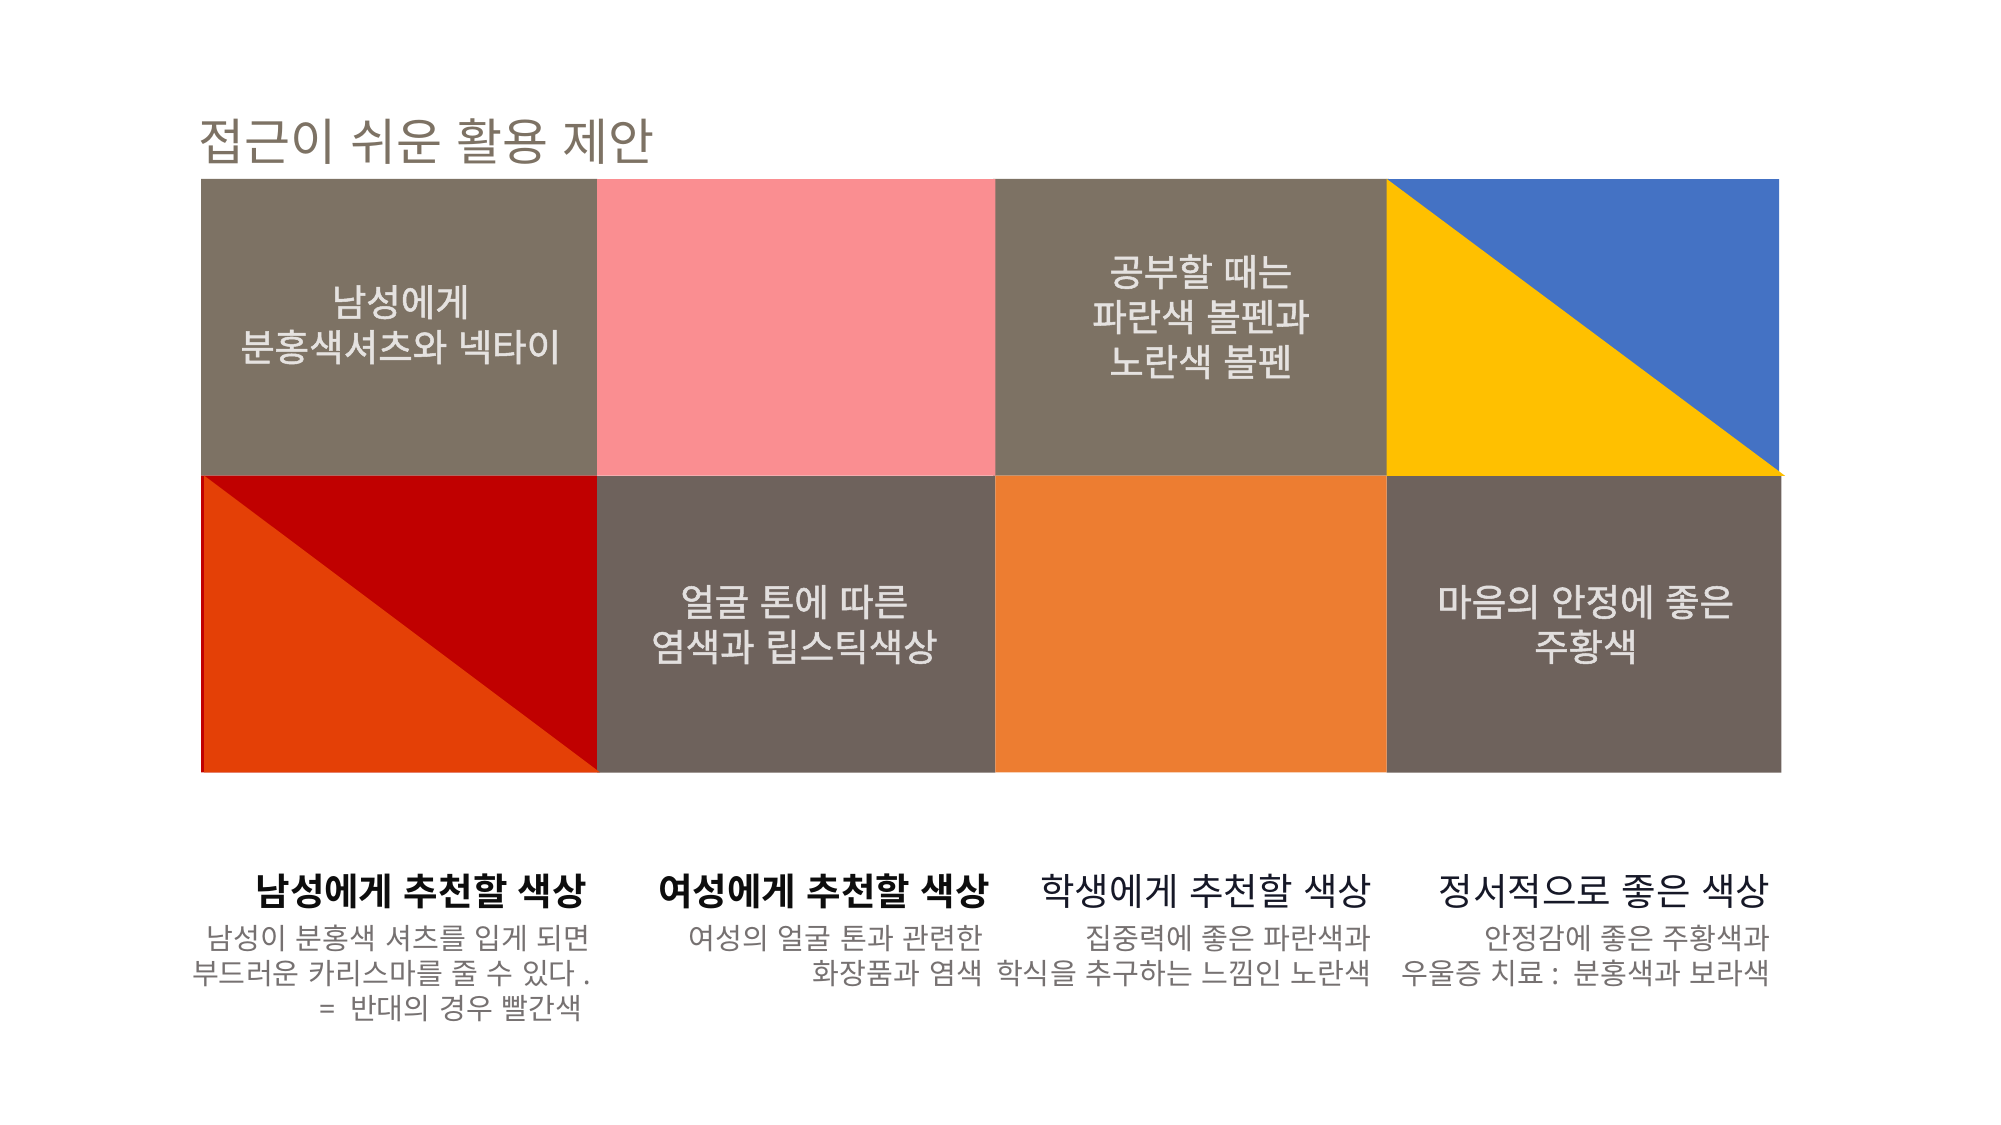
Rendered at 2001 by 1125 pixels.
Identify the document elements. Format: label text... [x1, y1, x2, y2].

text_box 안정감에 좋은 주황색과 우울증 치료: 분홍색과 보라색 [1386, 921, 1786, 998]
text_box 정서적으로 좋은 색상 [1303, 860, 1786, 921]
text_box 여성에게 추천할 색상 [523, 860, 1005, 921]
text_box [201, 178, 1782, 773]
text_box 여성의 얼굴 톤과 관련한 화장품과 염색 [673, 921, 981, 998]
text_box 남성이 분홍색 셔츠를 입게 되면 부드러운 카리스마를 줄 수 있다. = 반대의 경우 빨간색 [177, 921, 606, 1033]
text_box 접근이 쉬운 활용 제안 [184, 103, 694, 179]
text_box 학생에게 추천할 색상 [1005, 860, 1303, 921]
text_box 집중력에 좋은 파란색과 학식을 추구하는 느낌인 노란색 [981, 921, 1386, 998]
text_box 남성에게 추천할 색상 [120, 860, 523, 921]
